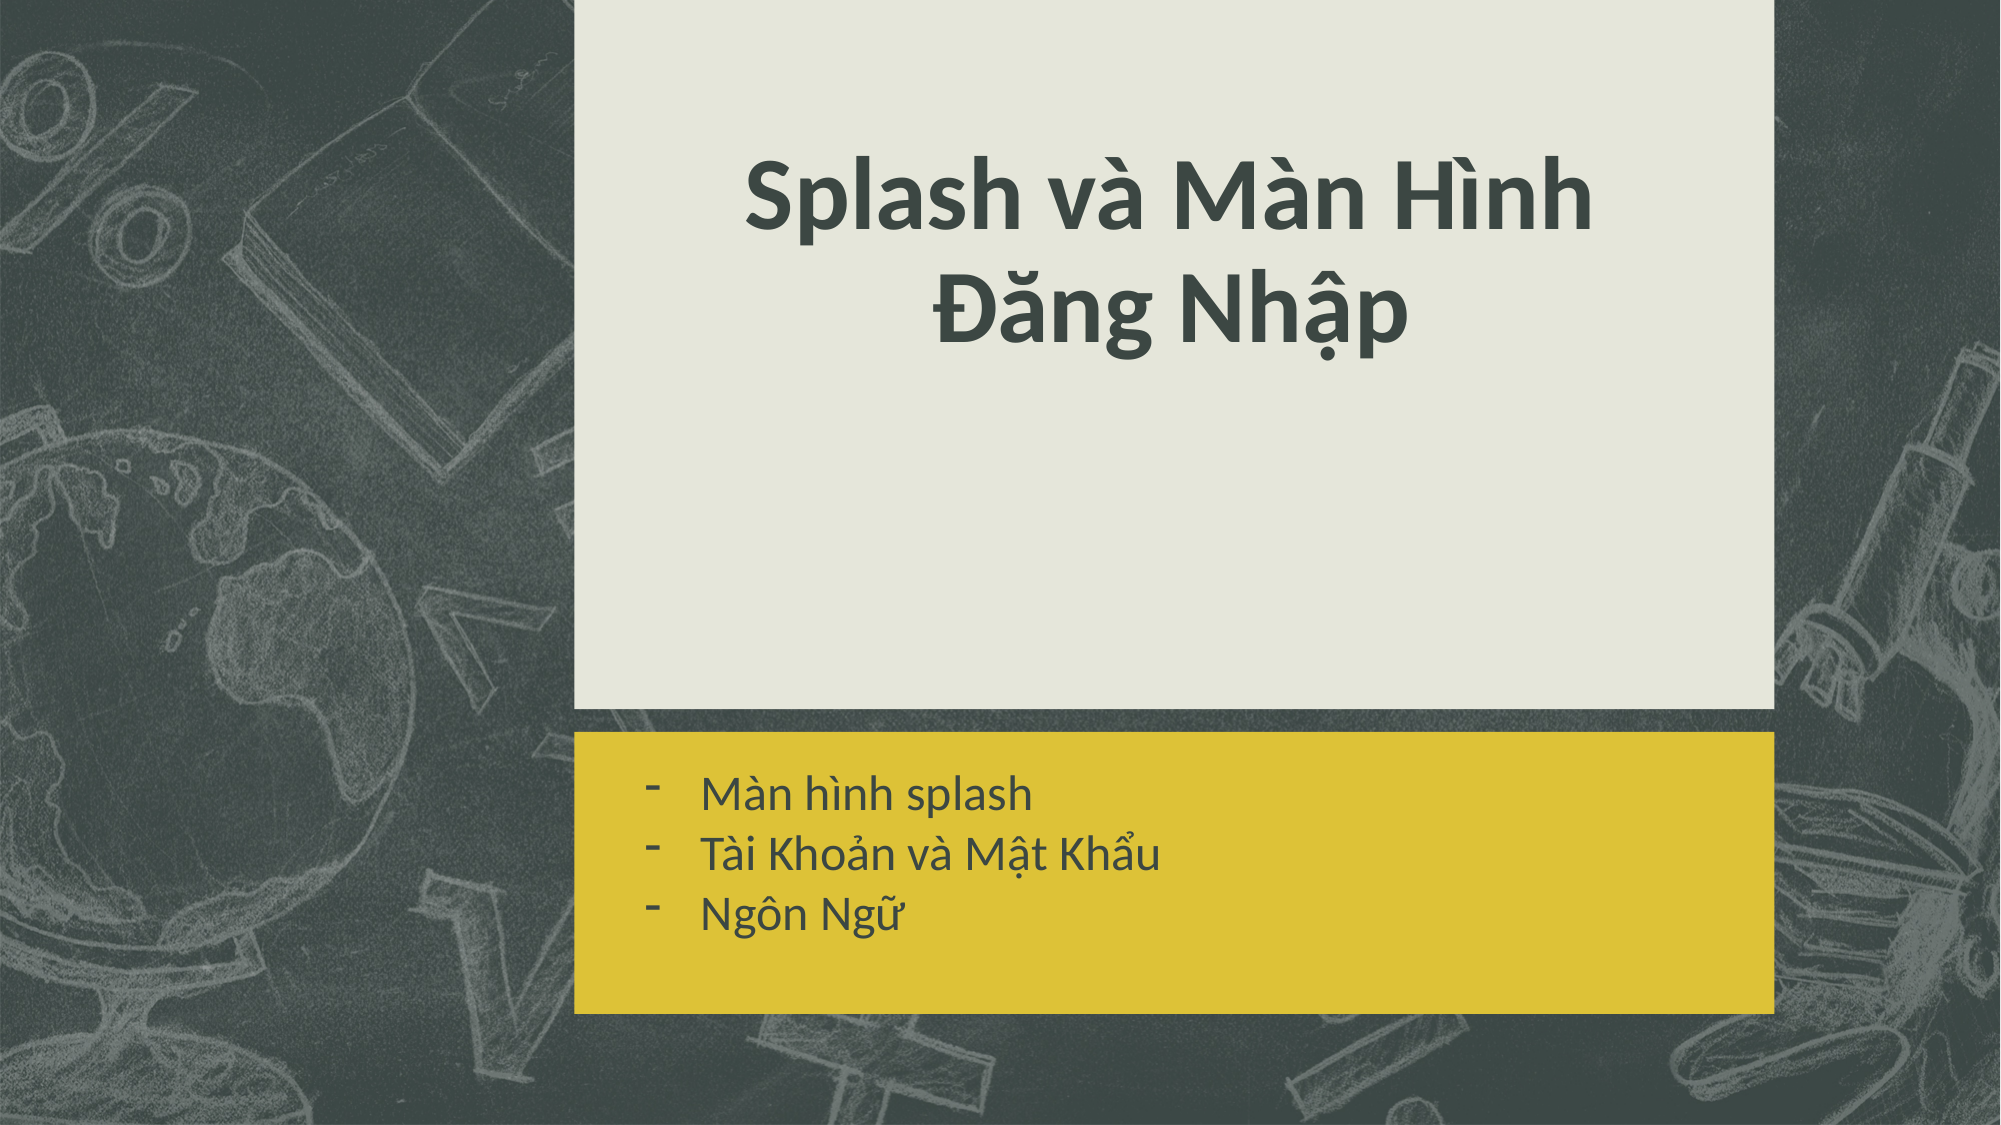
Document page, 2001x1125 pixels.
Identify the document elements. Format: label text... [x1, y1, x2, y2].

picture [0, 0, 2001, 1125]
list Màn hình splash Tài Khoản và Mật Khẩu Ngôn Ngữ [629, 752, 1712, 999]
title Splash và Màn Hình Đăng Nhập [629, 82, 1712, 373]
